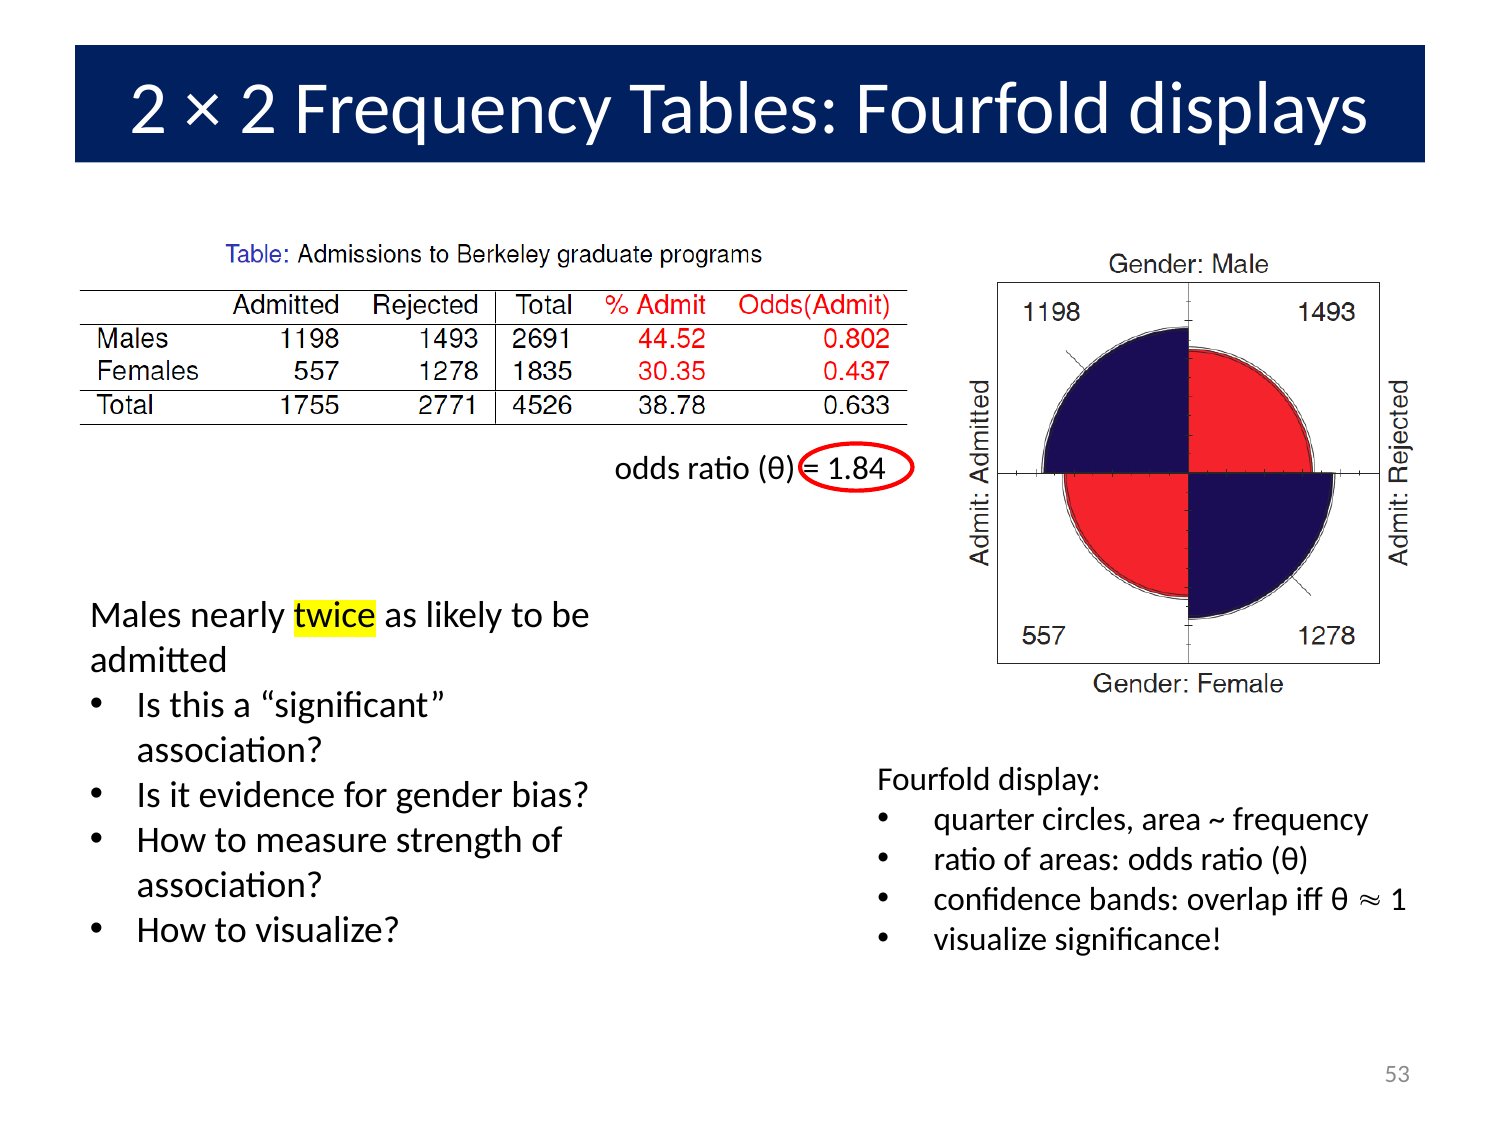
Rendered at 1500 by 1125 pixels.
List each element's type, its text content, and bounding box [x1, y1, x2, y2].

text_box [797, 441, 915, 493]
picture [74, 237, 913, 429]
text_box Males nearly twice as likely to be admitted Is this a “significant” association? Is it evidence for gender bias? How to measure strength of association? How to visualize? [75, 582, 650, 958]
title 2 × 2 Frequency Tables: Fourfold displays [75, 45, 1425, 163]
picture [962, 245, 1415, 701]
text_box Fourfold display: quarter circles, area ~ frequency ratio of areas: odds ratio (θ) confidence bands: overlap iff θ  1 visualize significance! [862, 749, 1475, 965]
text_box odds ratio (θ) = 1.84 [575, 439, 925, 494]
slide_number 53 [1074, 1042, 1425, 1103]
